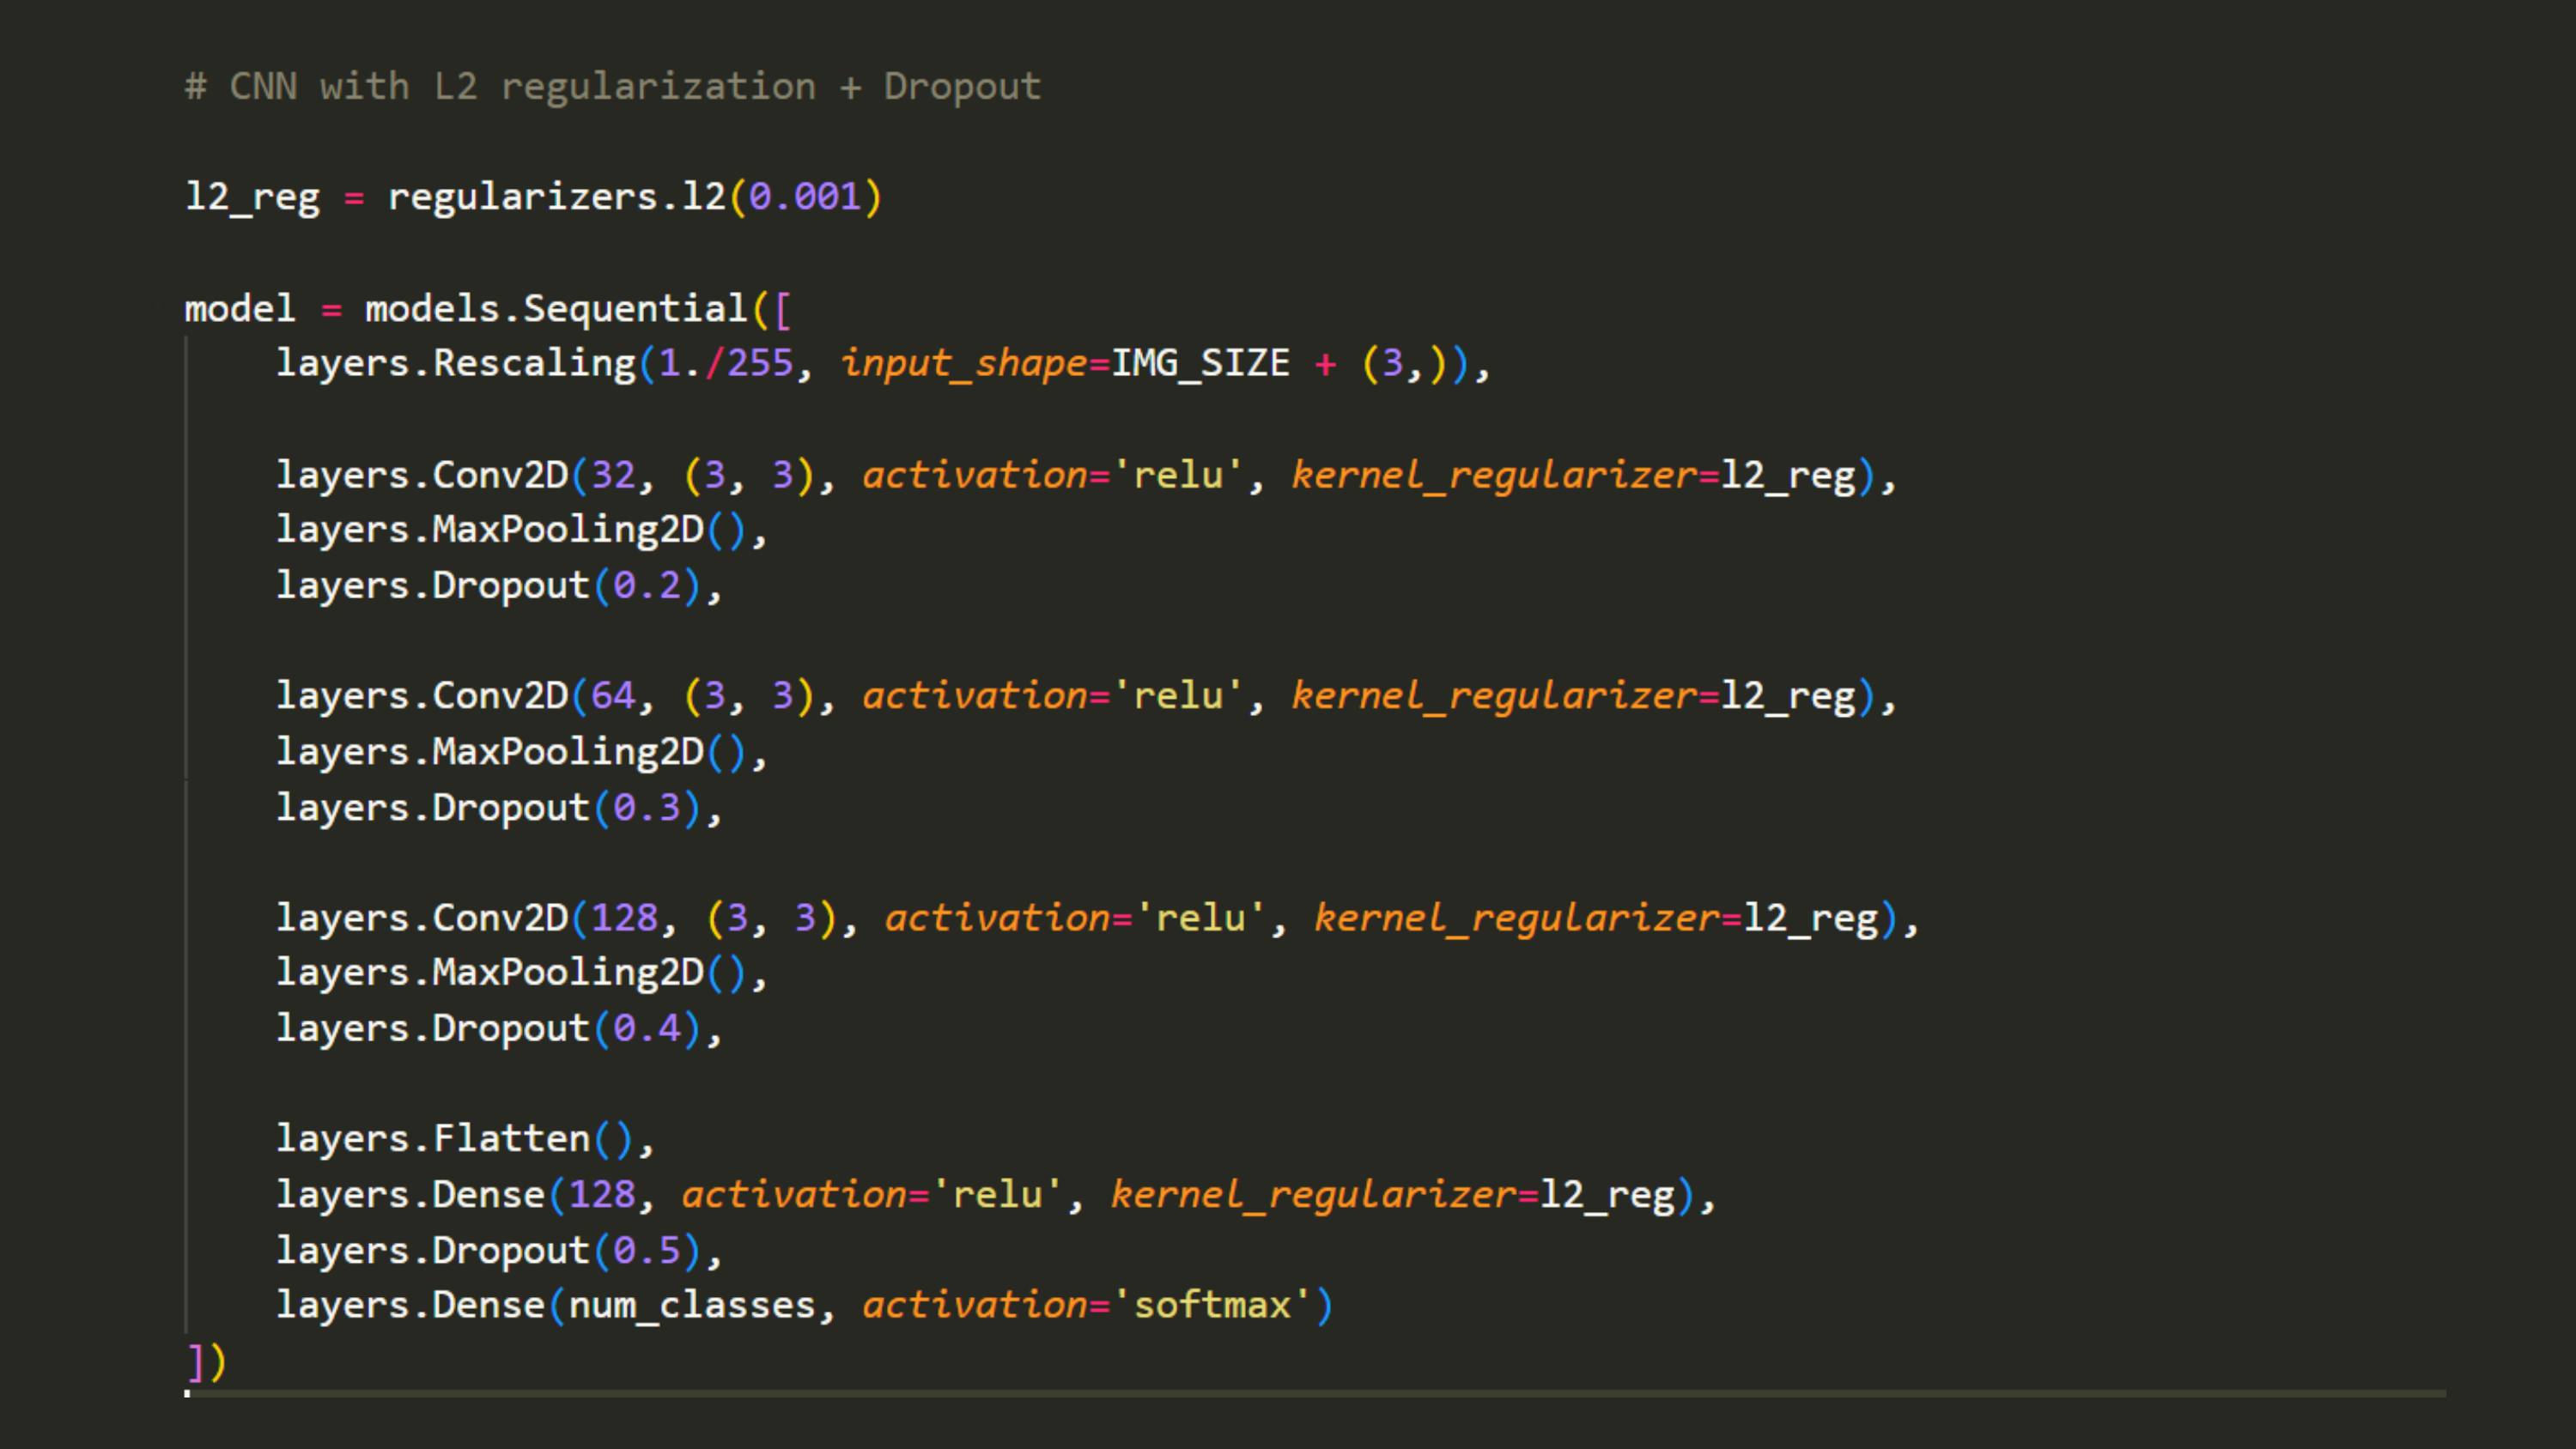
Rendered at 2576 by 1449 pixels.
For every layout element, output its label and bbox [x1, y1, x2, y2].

text_box [129, 51, 2446, 1397]
